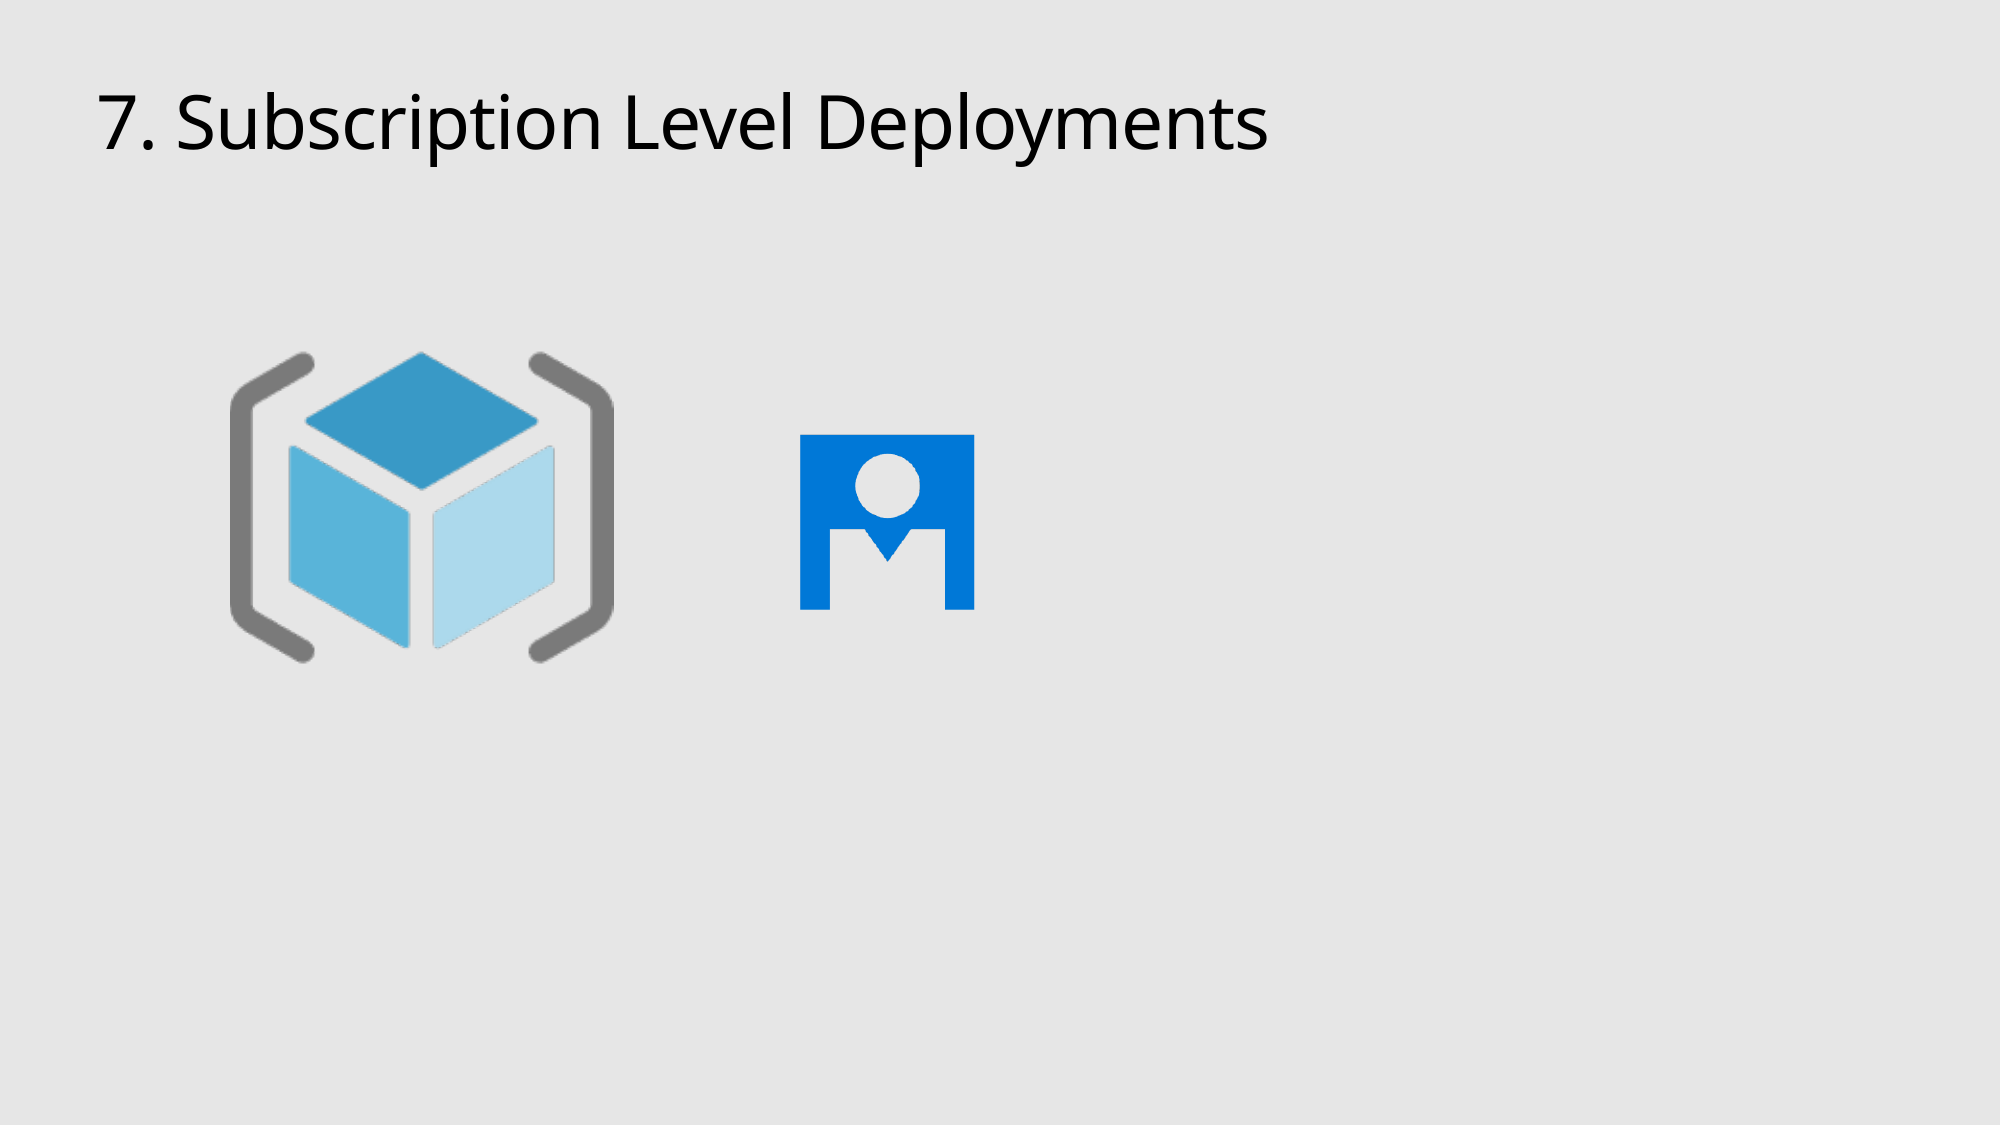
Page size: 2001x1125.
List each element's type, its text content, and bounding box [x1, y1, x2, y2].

picture [648, 337, 1125, 707]
picture [229, 315, 614, 700]
title 7. Subscription Level Deployments [96, 75, 1904, 166]
